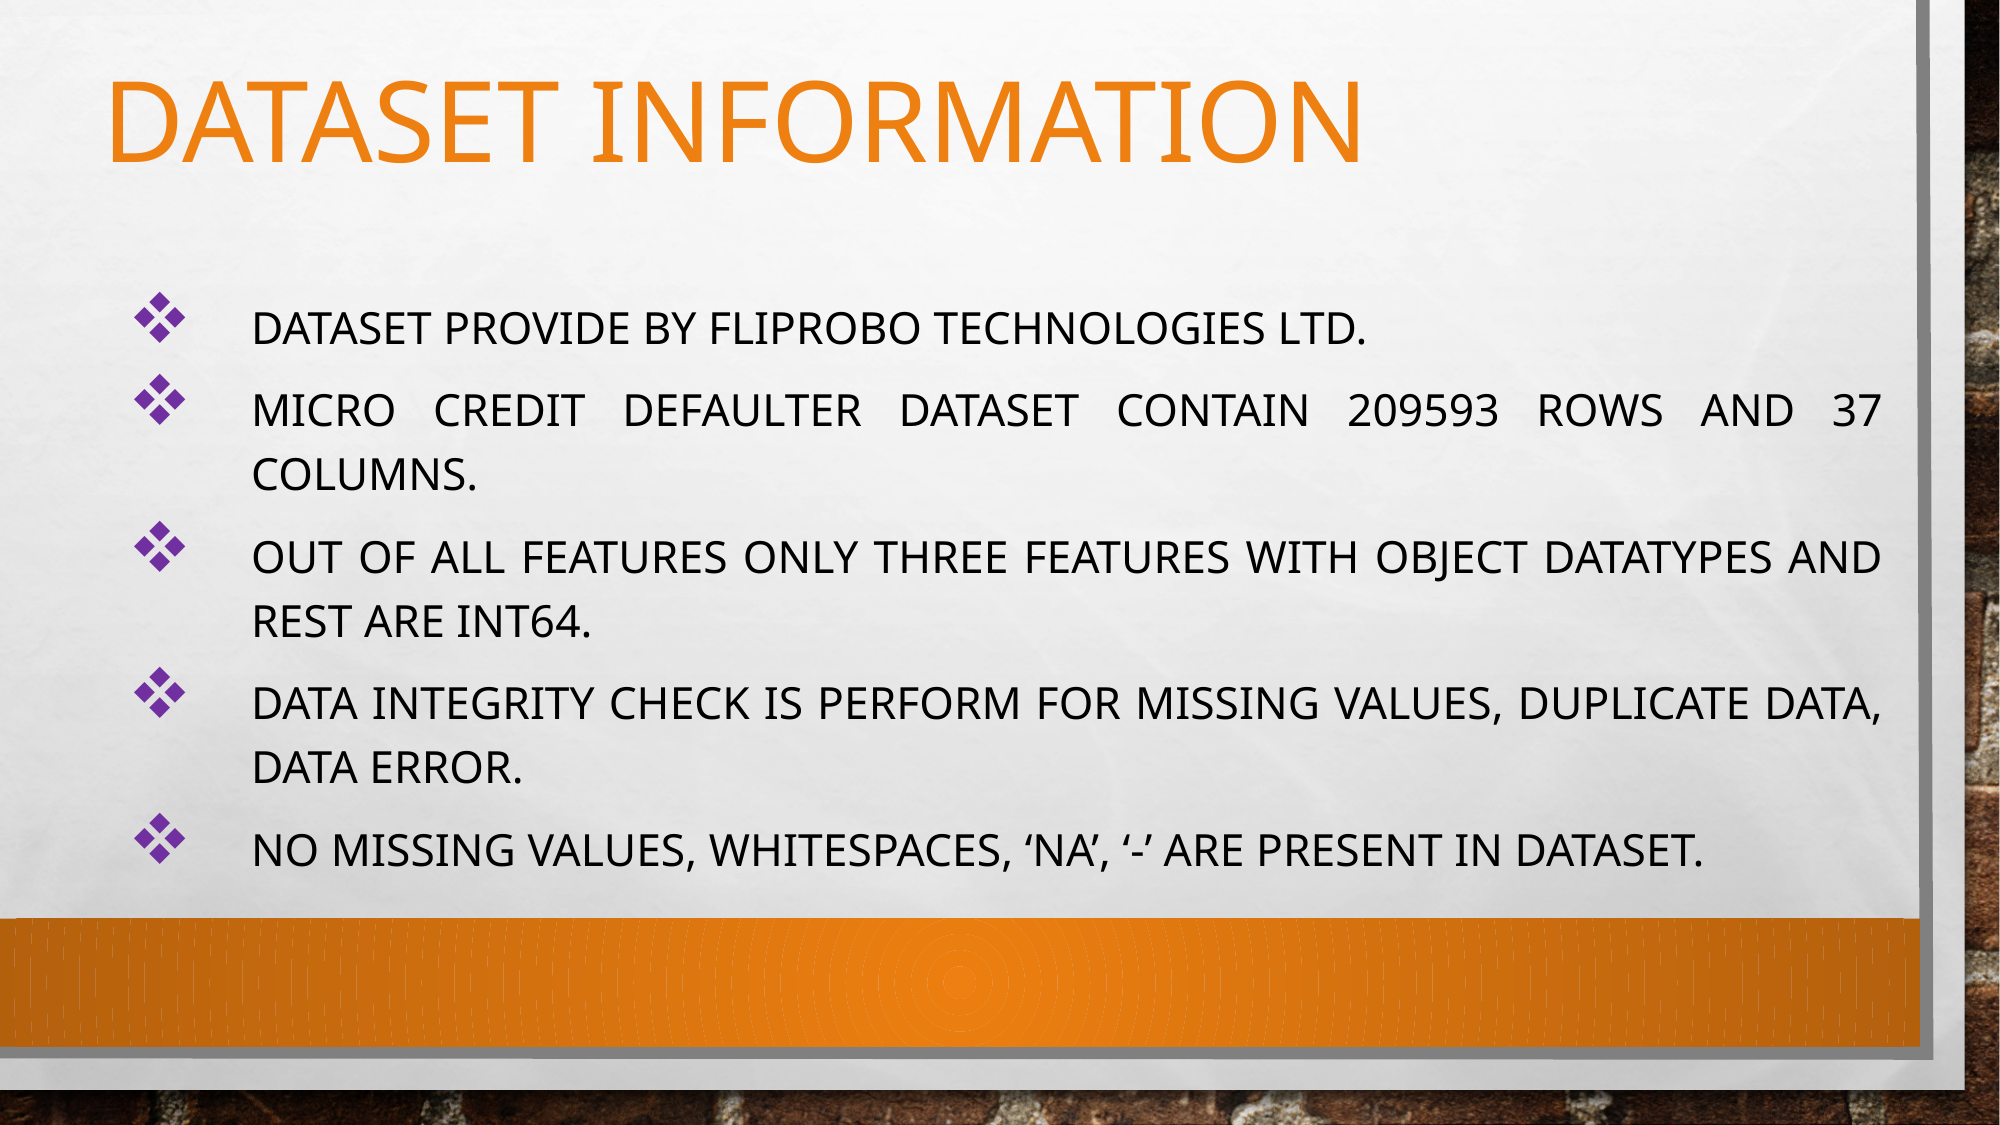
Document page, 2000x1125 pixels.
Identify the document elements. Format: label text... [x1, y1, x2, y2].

list Dataset provide by Fliprobo Technologies Ltd. Micro Credit Defaulter dataset contain 209593 rows and 37 columns. Out of all features only three features with object datatypes and rest are int64. Data integrity check is perform for missing values, duplicate data, data error. No missing values, whitespaces, ‘NA’, ‘-’ are present in dataset. [91, 281, 1901, 885]
title DATASET Information [87, 42, 1897, 209]
picture [0, 0, 2000, 1125]
